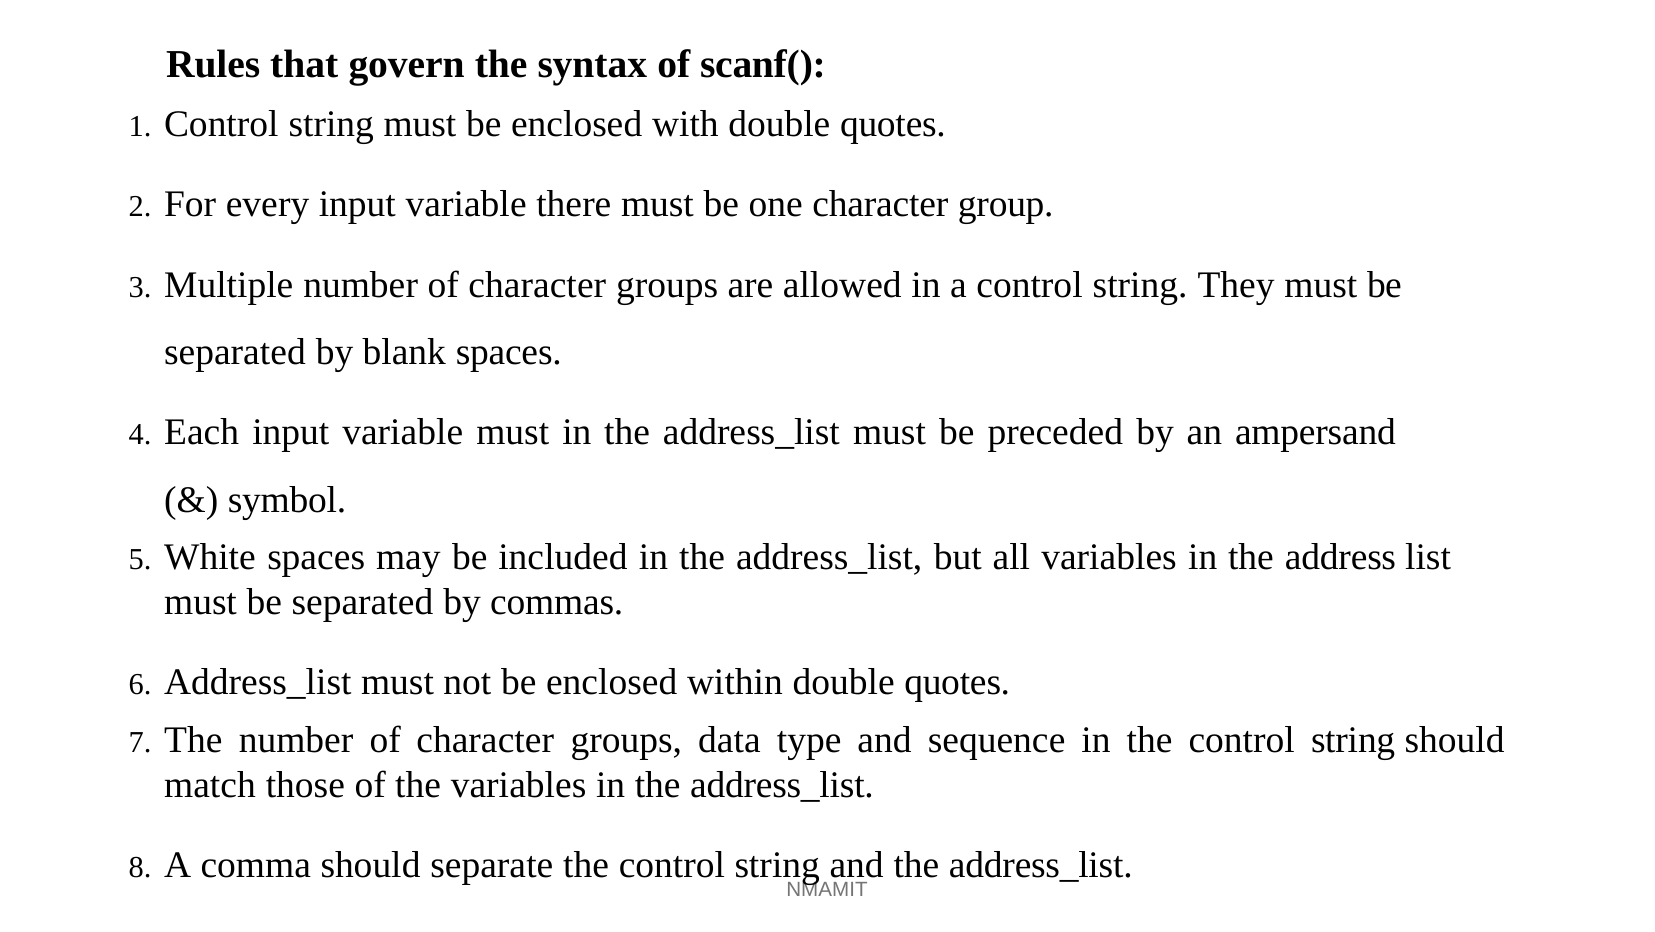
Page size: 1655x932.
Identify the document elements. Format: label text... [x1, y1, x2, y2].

footer NMAMIT [547, 863, 1107, 913]
text_box Control string must be enclosed with double quotes. For every input variable there must be one character group. Multiple number of character groups are allowed in a control string. They must be separated by blank spaces. Each input variable must in the address_list must be preceded by an ampersand (&) symbol. White spaces may be included in the address_list, but all variables in the address list must be separated by commas. Address_list must not be enclosed within double quotes. The number of character groups, data type and sequence in the control string should match those of the variables in the address_list. A comma should separate the control string and the address_list. [126, 97, 1534, 885]
title Rules that govern the syntax of scanf(): [163, 0, 899, 97]
